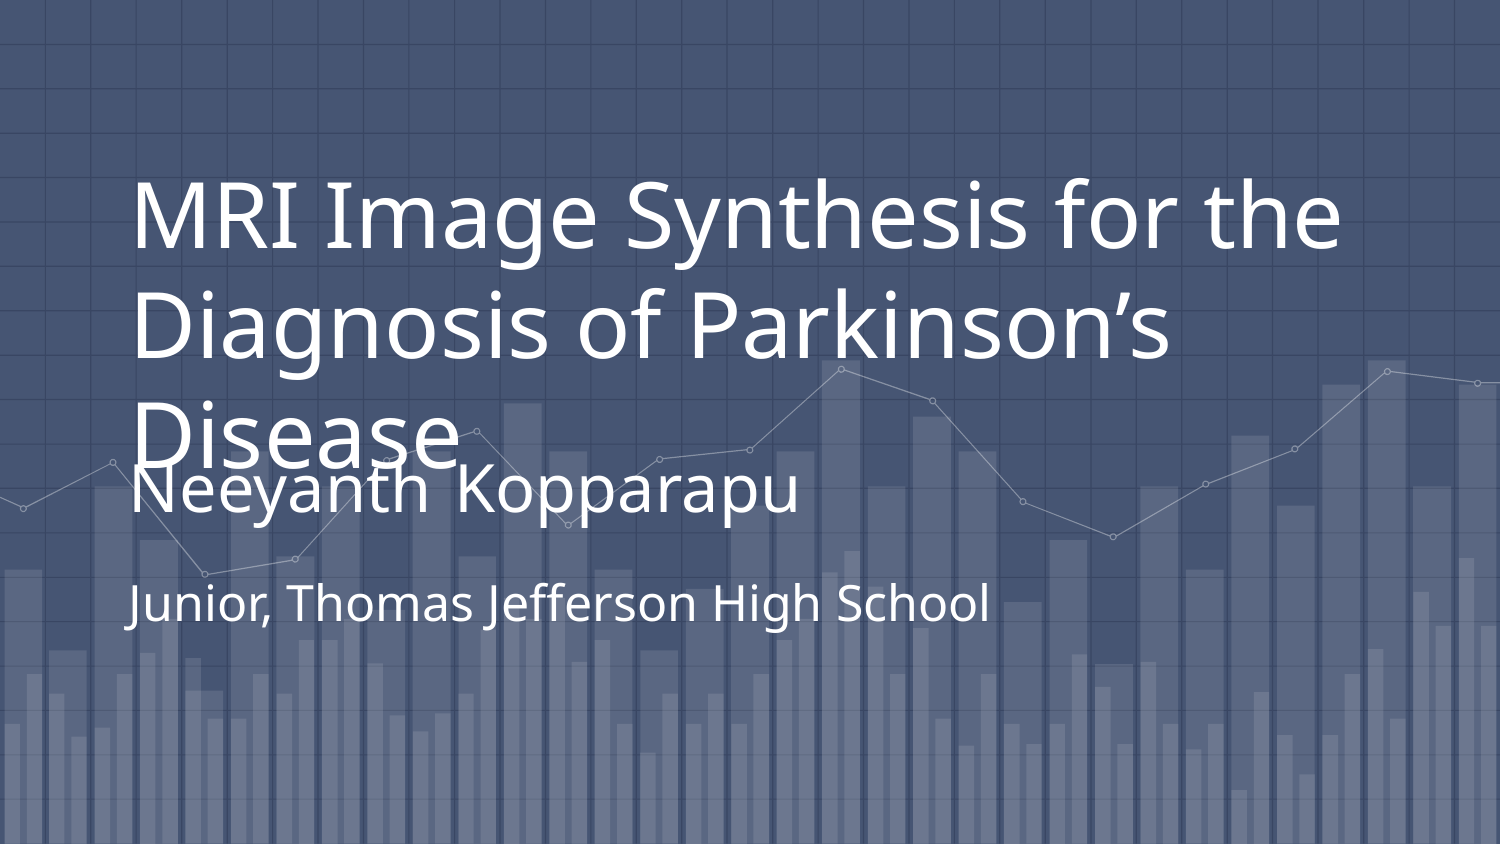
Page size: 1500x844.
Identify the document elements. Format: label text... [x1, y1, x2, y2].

title MRI Image Synthesis for the Diagnosis of Parkinson’s Disease [114, 142, 1446, 476]
text_box Neeyanth Kopparapu Junior, Thomas Jefferson High School [114, 438, 1247, 699]
